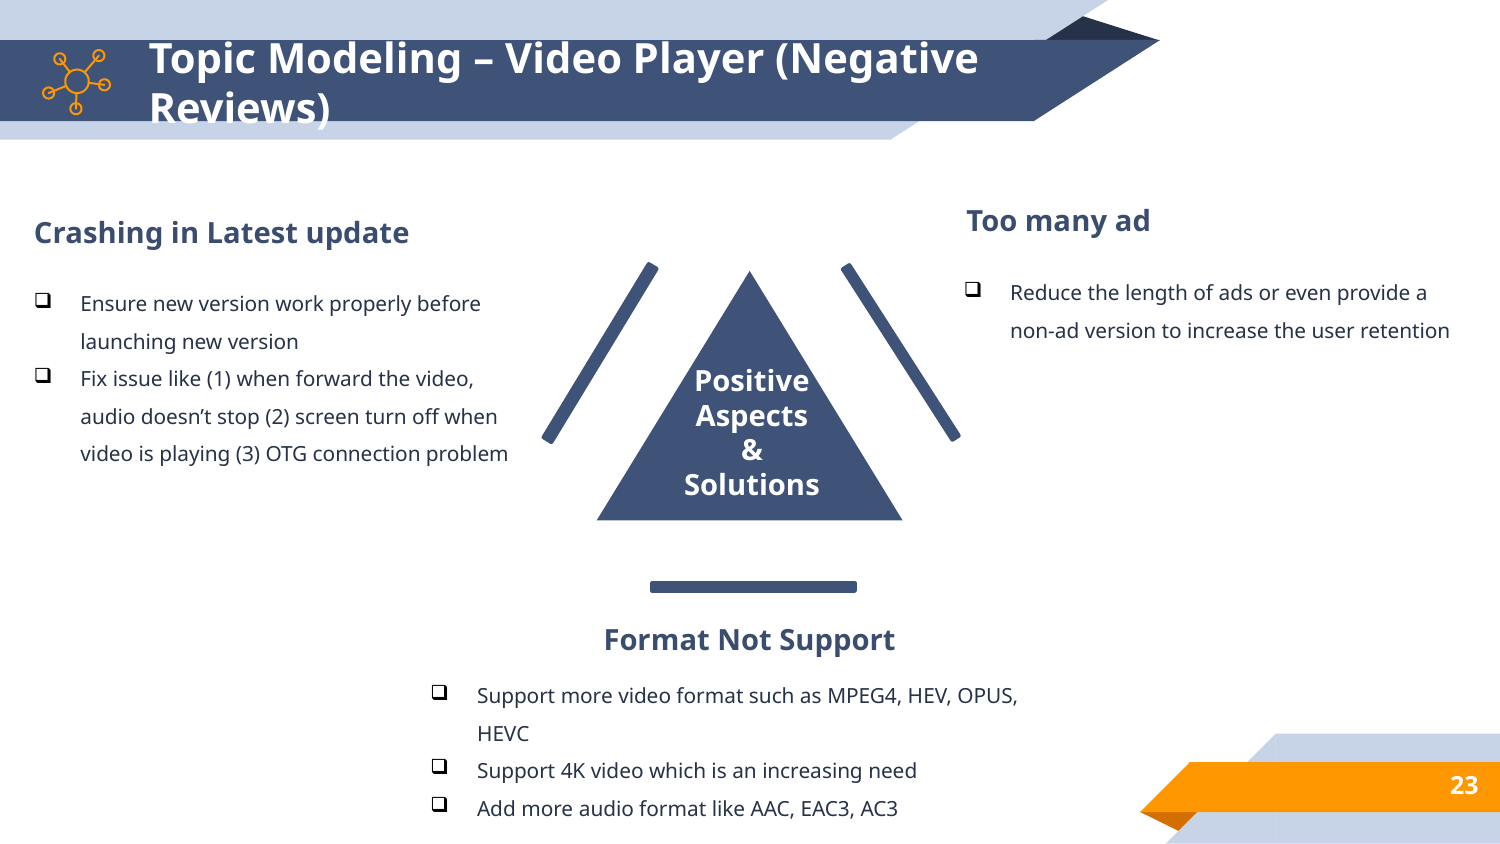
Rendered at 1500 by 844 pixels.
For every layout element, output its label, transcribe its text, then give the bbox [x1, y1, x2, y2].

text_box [359, 613, 1140, 788]
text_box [42, 49, 111, 115]
title Topic Modeling – Video Player (Negative Reviews) [133, 39, 1062, 125]
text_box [948, 194, 1486, 347]
slide_number 23 [1249, 760, 1494, 813]
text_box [595, 250, 905, 592]
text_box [18, 206, 533, 506]
